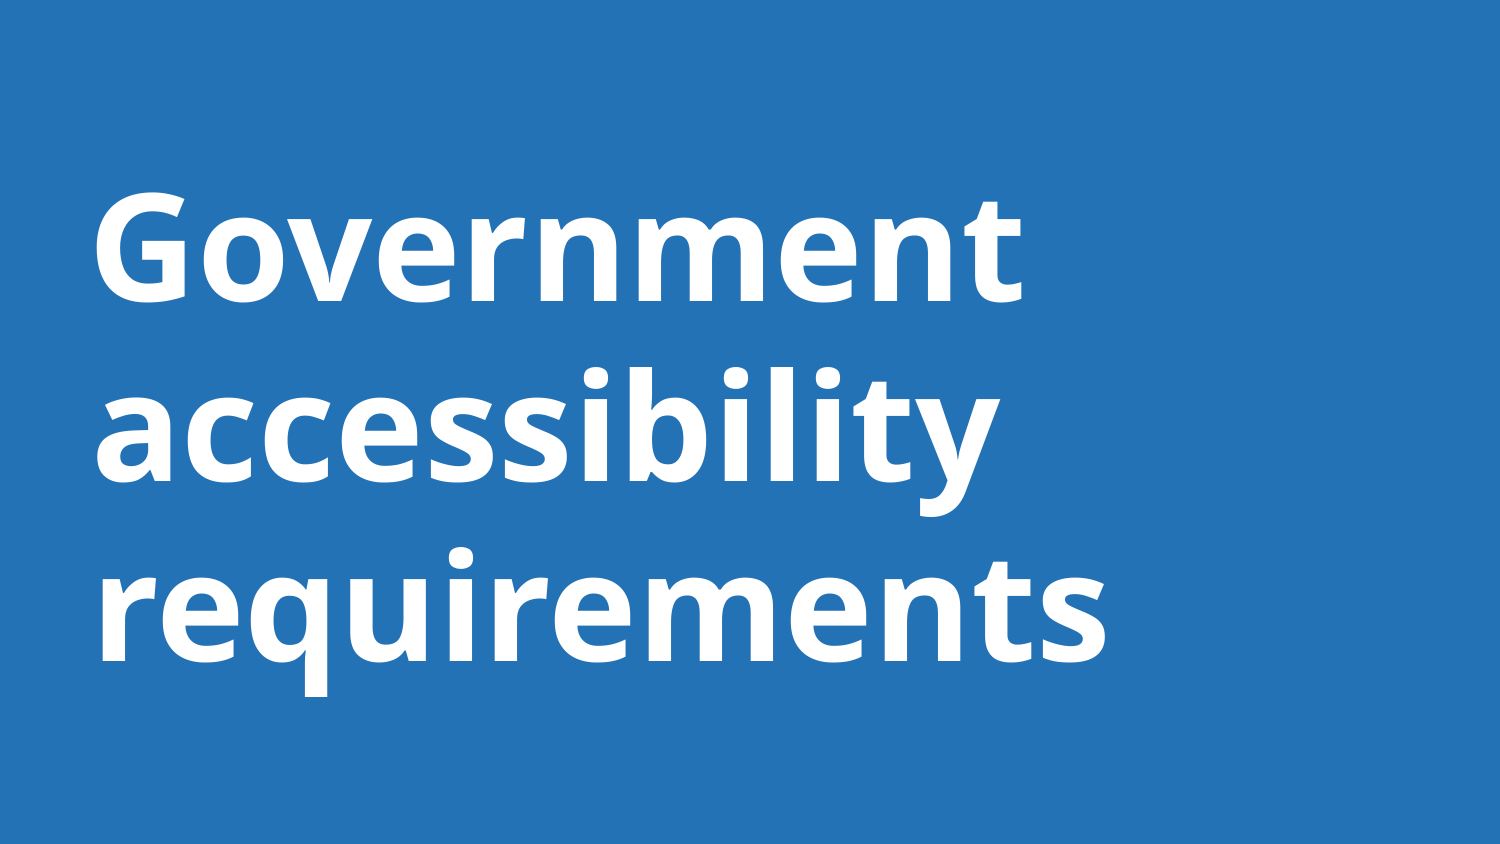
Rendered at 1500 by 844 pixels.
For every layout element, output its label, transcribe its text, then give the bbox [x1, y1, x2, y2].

title Government accessibility requirements [83, 0, 1417, 844]
